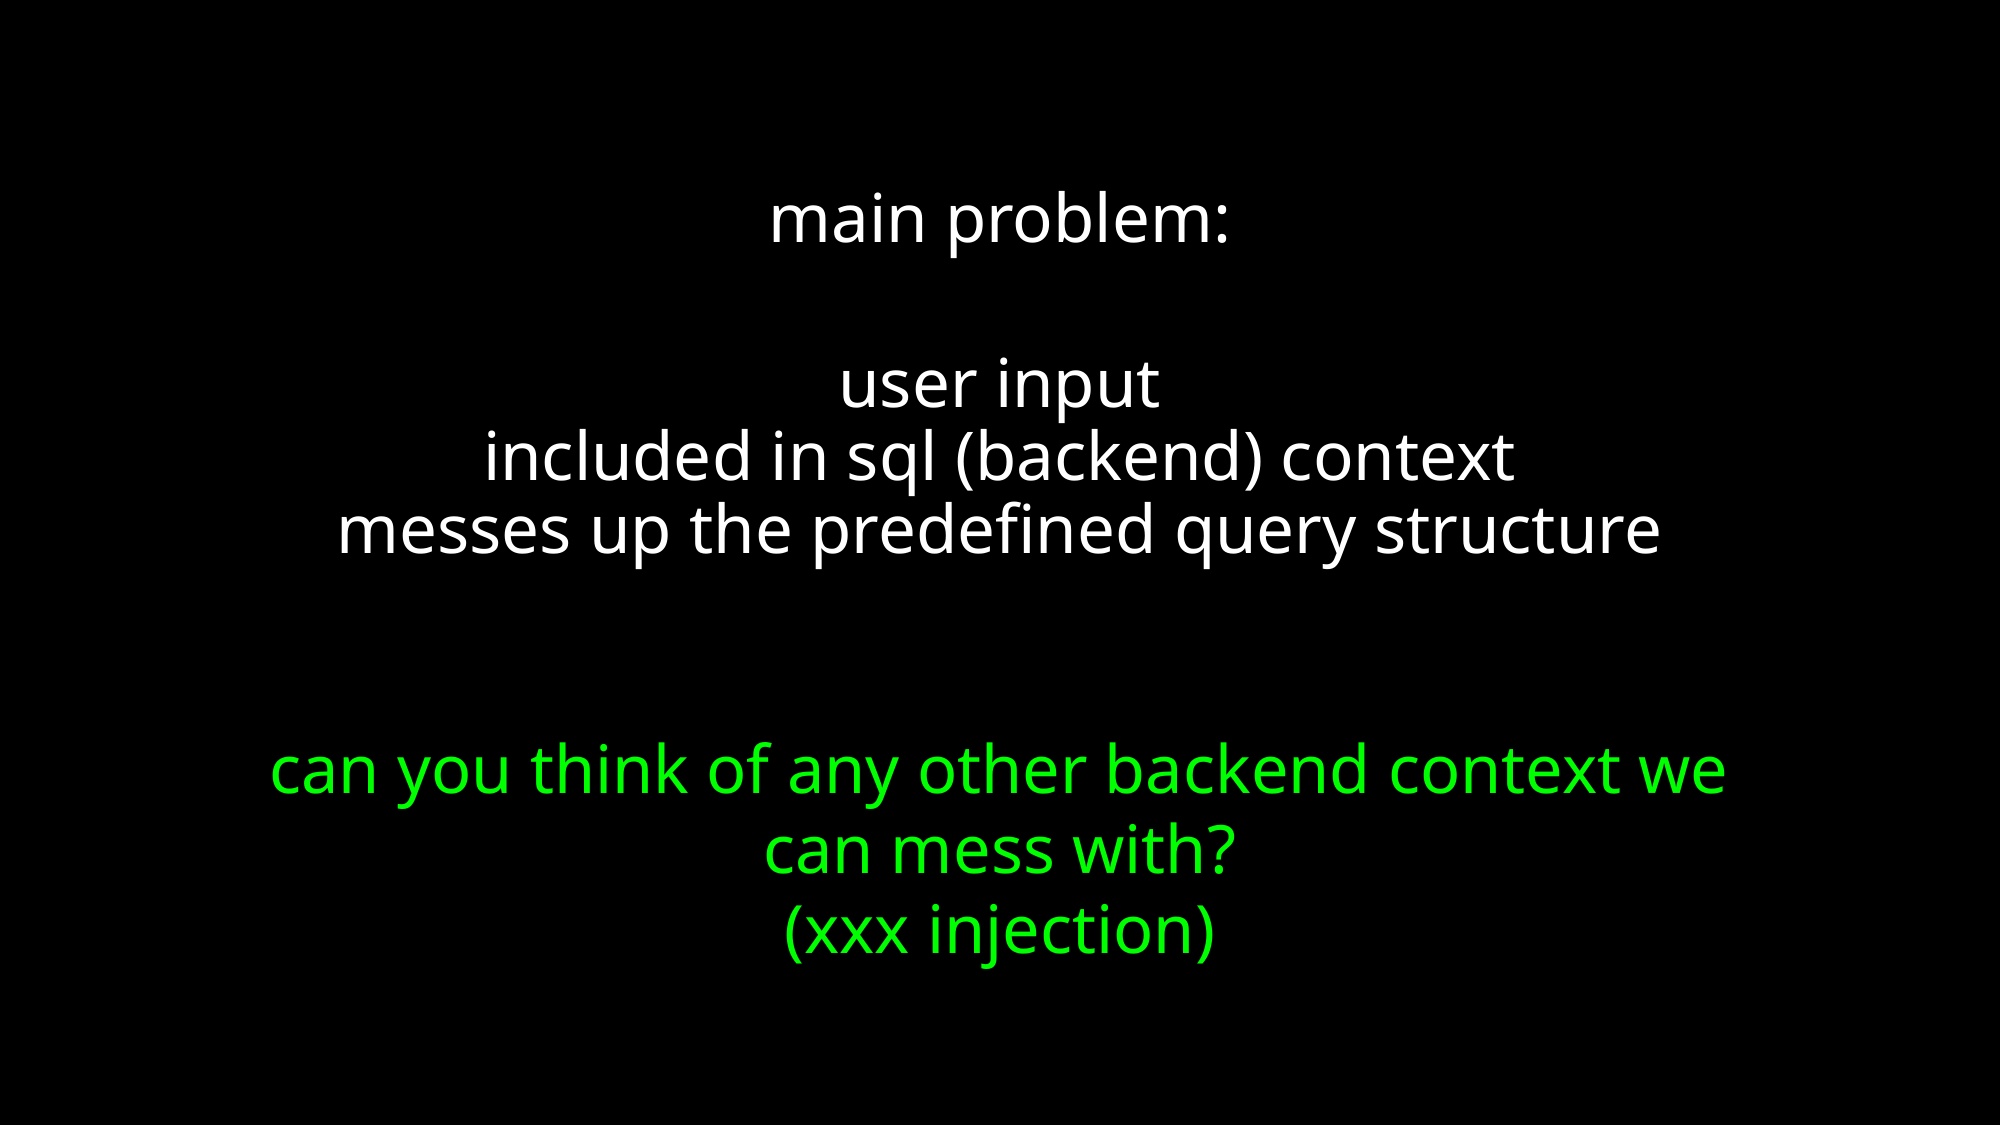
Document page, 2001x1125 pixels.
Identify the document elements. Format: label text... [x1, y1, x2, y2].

text_box main problem: user input included in sql (backend) context messes up the predefined query structure [163, 176, 1837, 576]
text_box can you think of any other backend context we can mess with? (xxx injection) [254, 720, 1746, 975]
